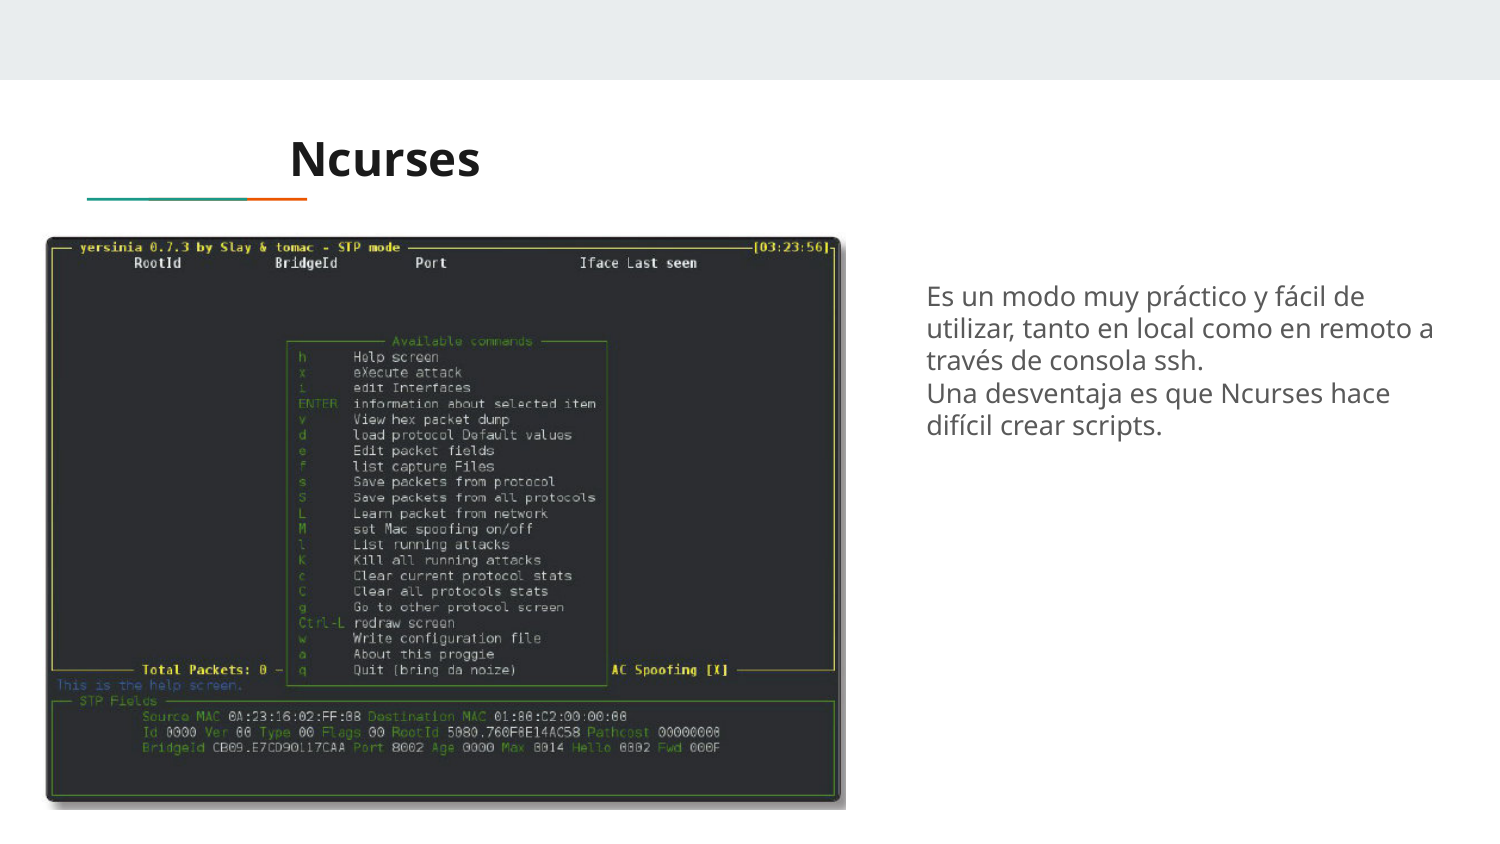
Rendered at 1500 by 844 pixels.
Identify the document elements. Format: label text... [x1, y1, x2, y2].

text_box Es un modo muy práctico y fácil de utilizar, tanto en local como en remoto a través de consola ssh. Una desventaja es que Ncurses hace difícil crear scripts. [911, 263, 1460, 512]
picture [39, 228, 847, 811]
title Ncurses [274, 113, 523, 202]
